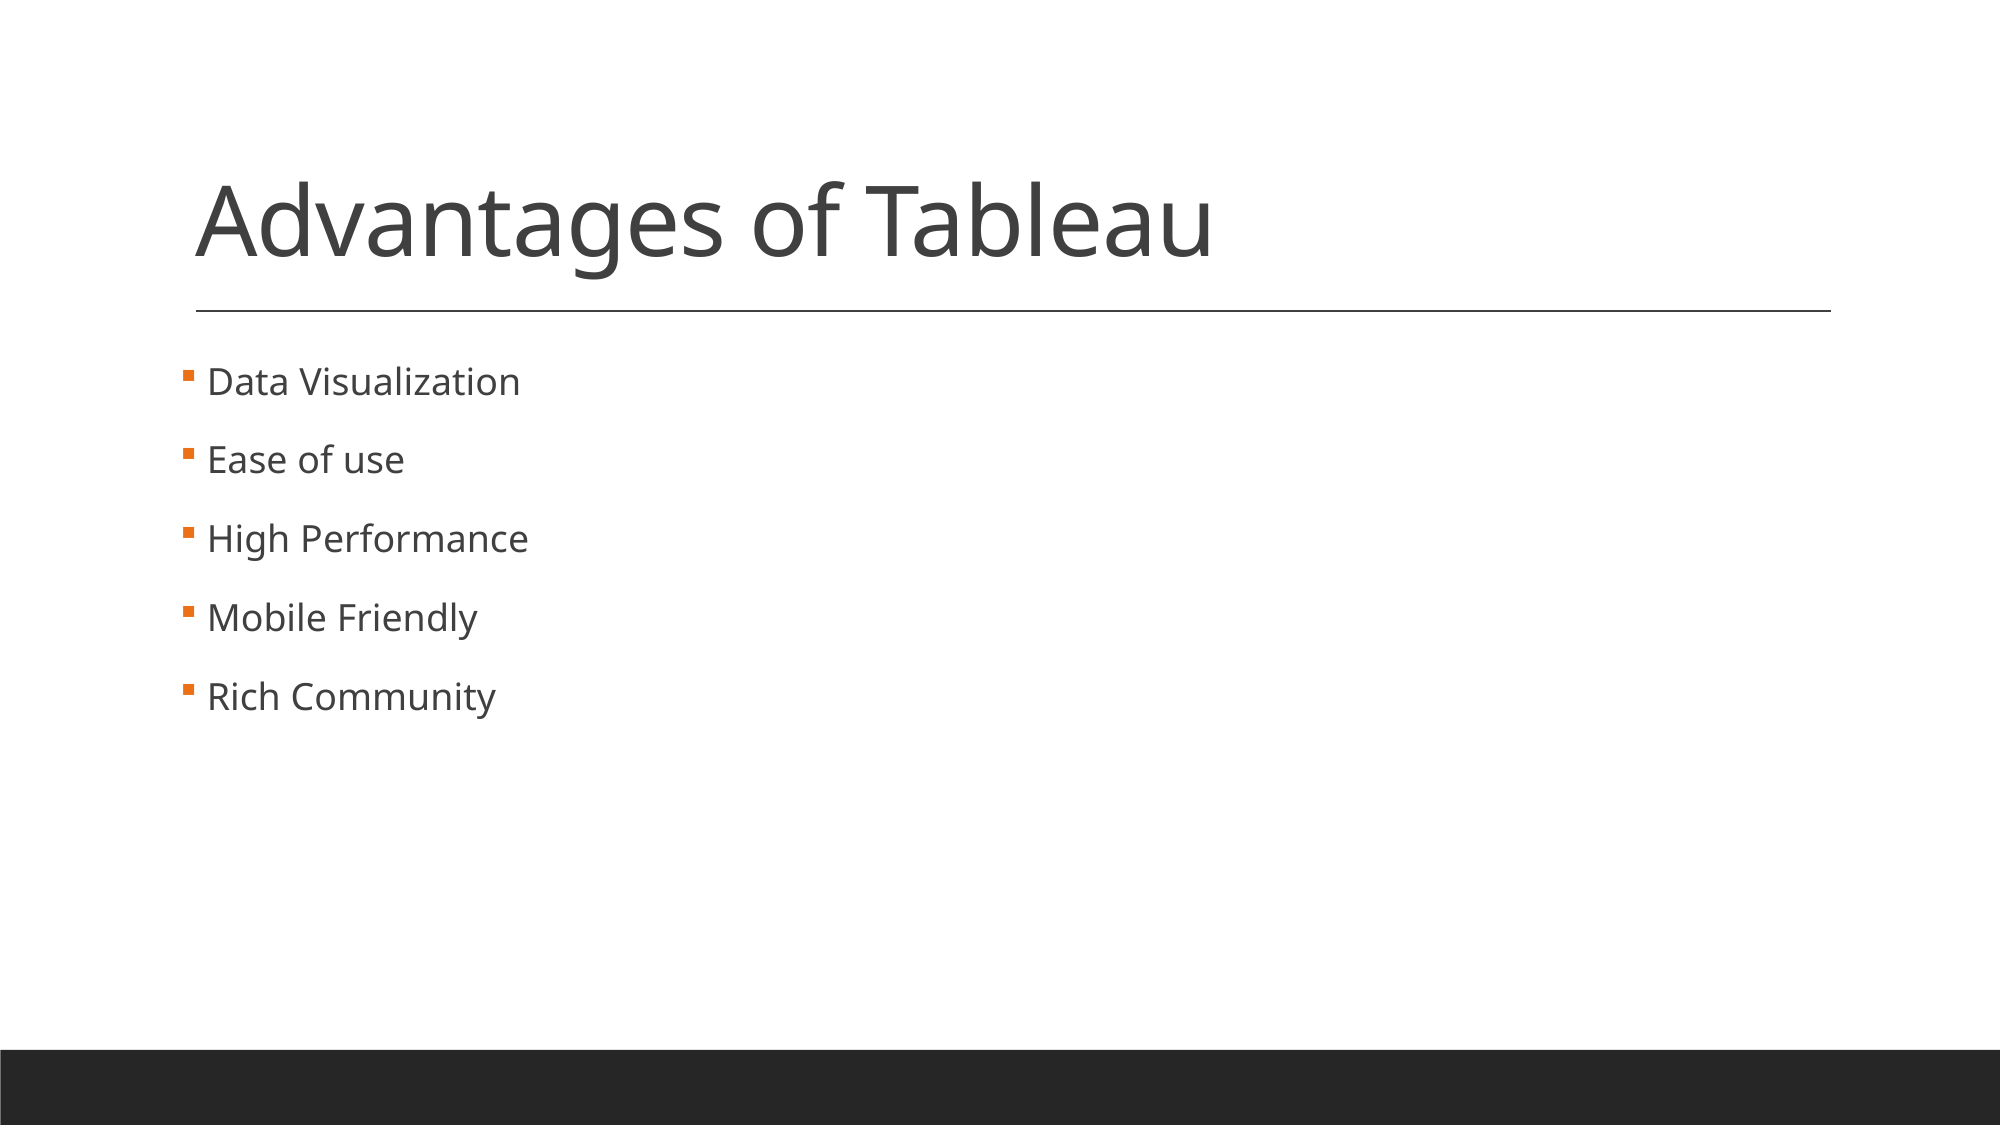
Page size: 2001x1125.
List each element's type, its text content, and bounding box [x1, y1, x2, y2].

title Advantages of Tableau [180, 47, 1830, 285]
list Data Visualization Ease of use High Performance Mobile Friendly Rich Community [180, 345, 1830, 963]
